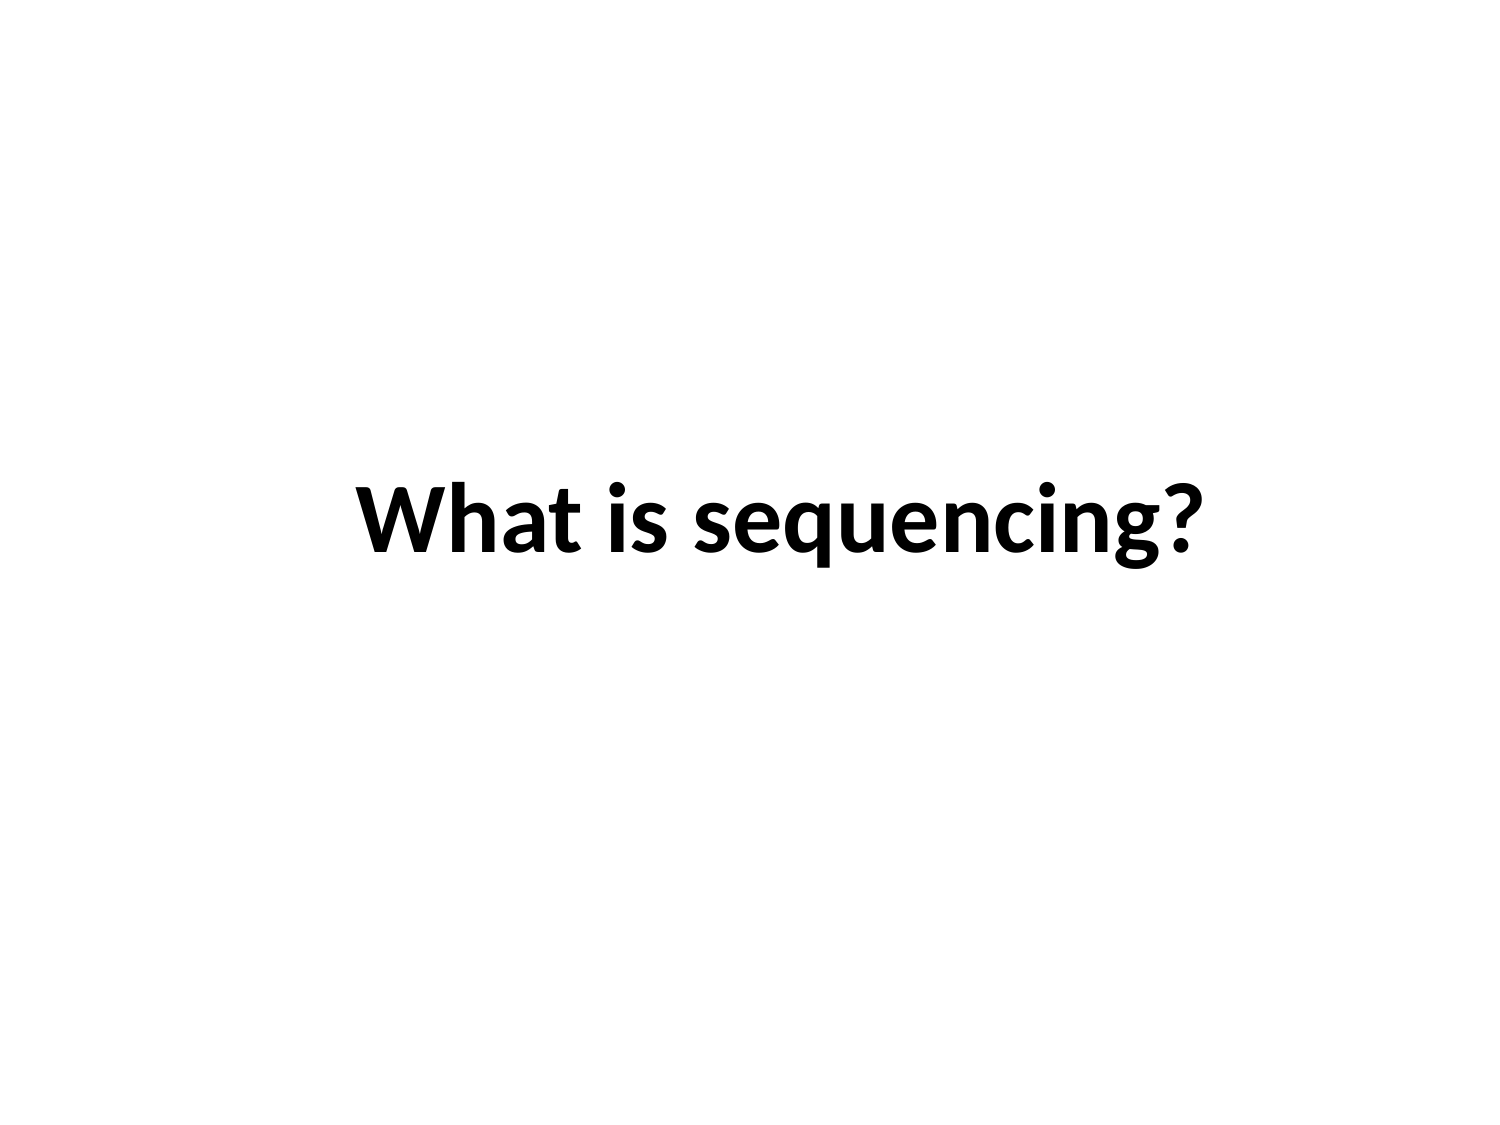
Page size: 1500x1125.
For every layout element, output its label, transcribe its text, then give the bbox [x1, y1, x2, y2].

text_box What is sequencing? [340, 445, 1224, 580]
